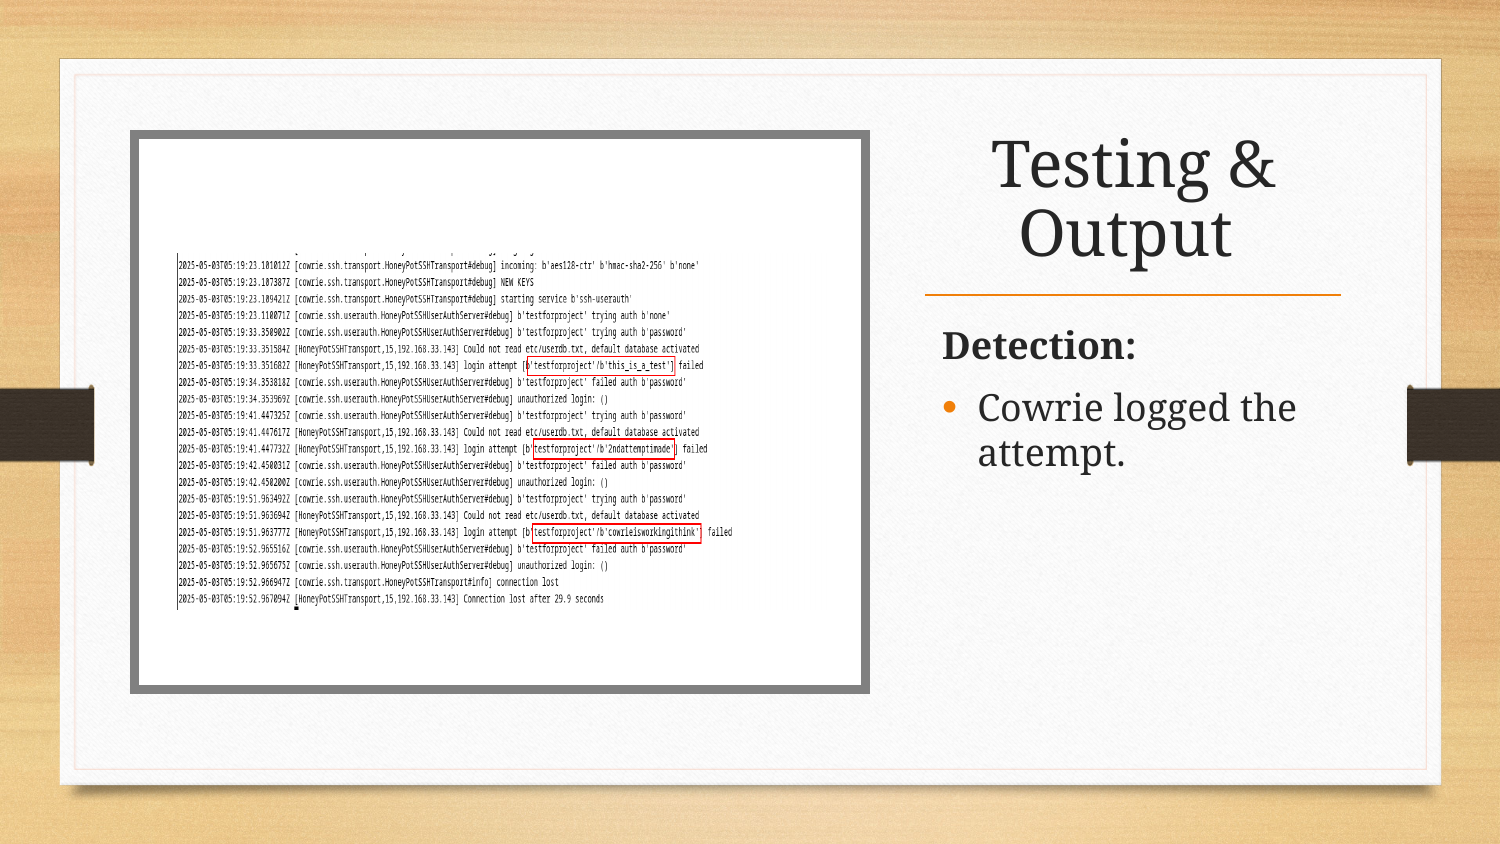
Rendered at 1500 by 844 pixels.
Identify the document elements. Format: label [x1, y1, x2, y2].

picture [181, 257, 826, 609]
text_box [2, 4, 1500, 838]
